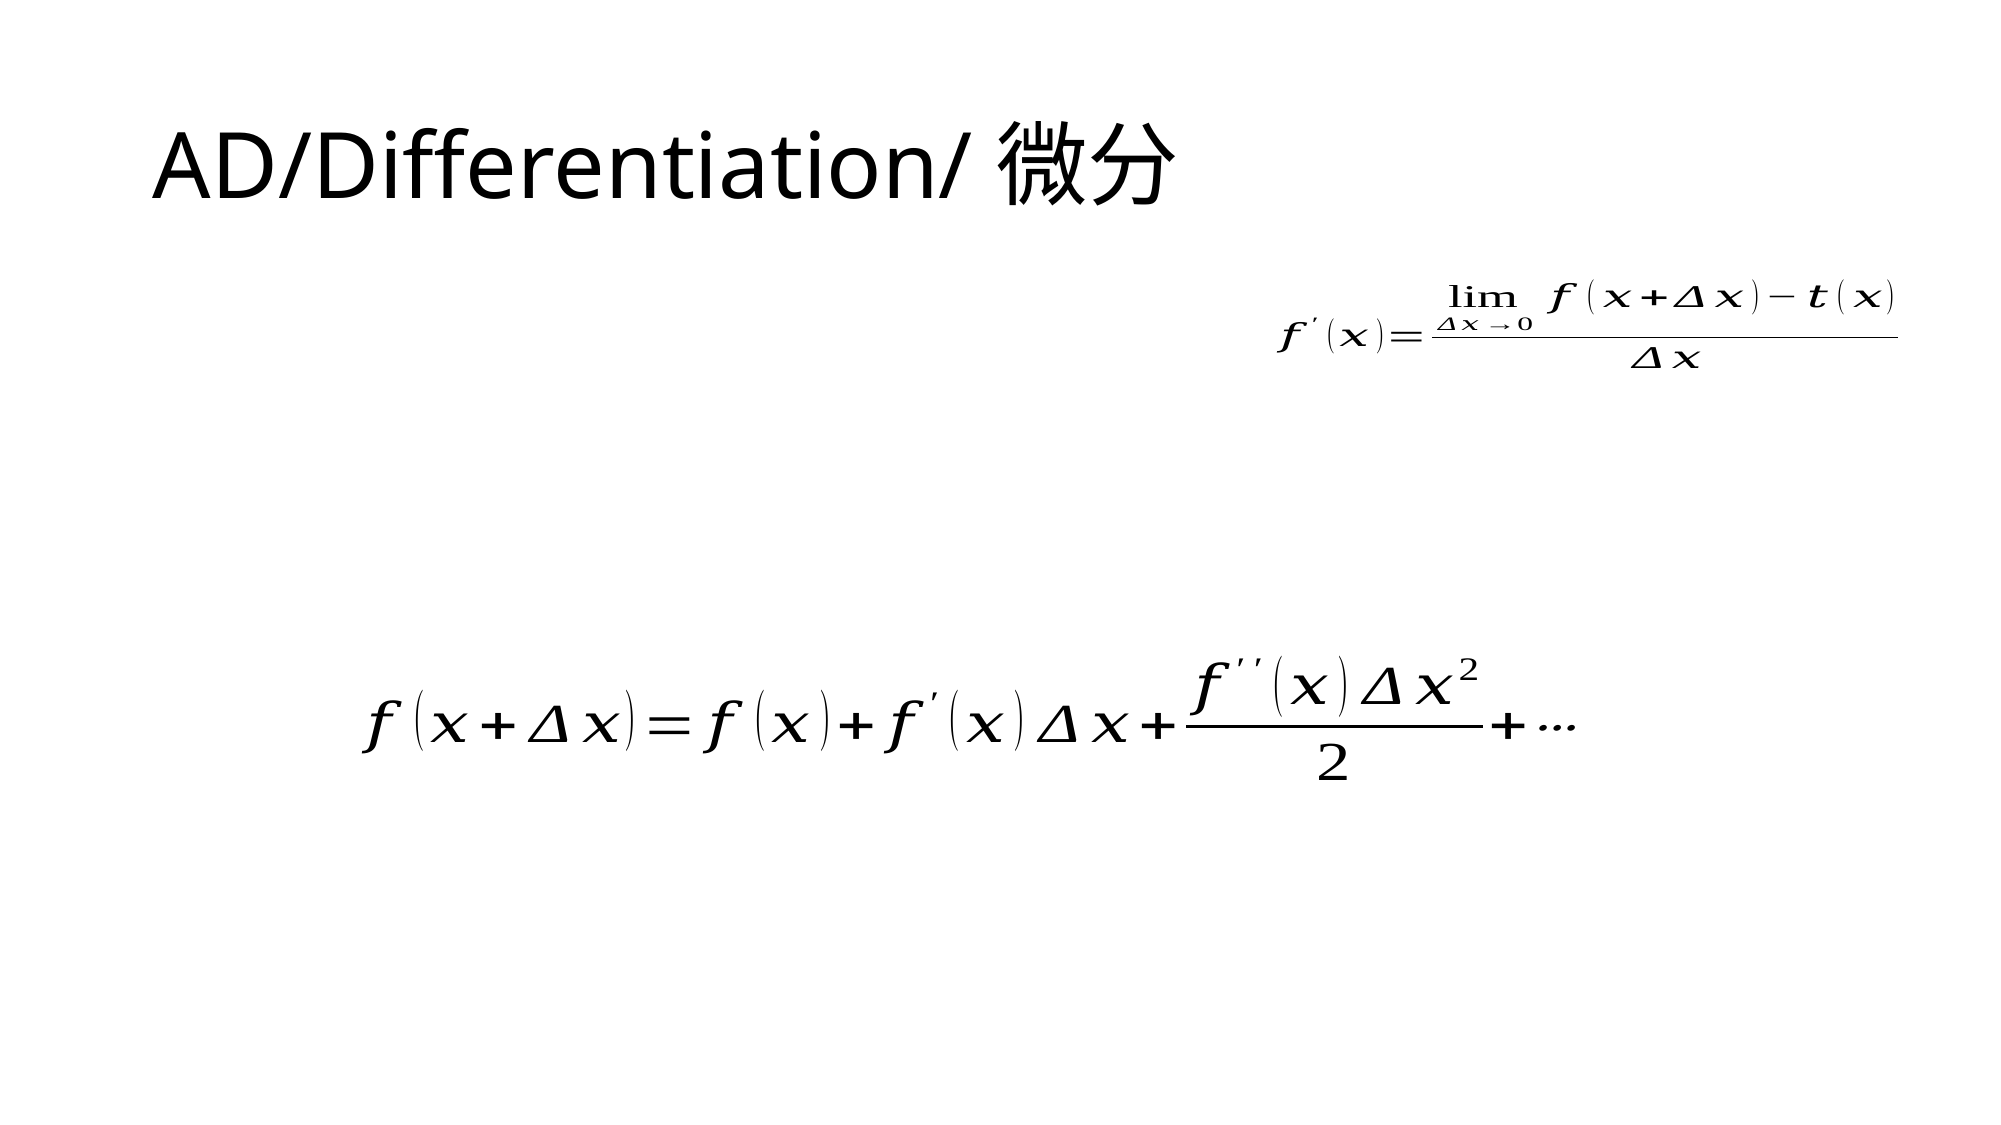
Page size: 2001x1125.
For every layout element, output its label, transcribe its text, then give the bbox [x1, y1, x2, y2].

title AD/Differentiation/微分 [137, 59, 1863, 278]
